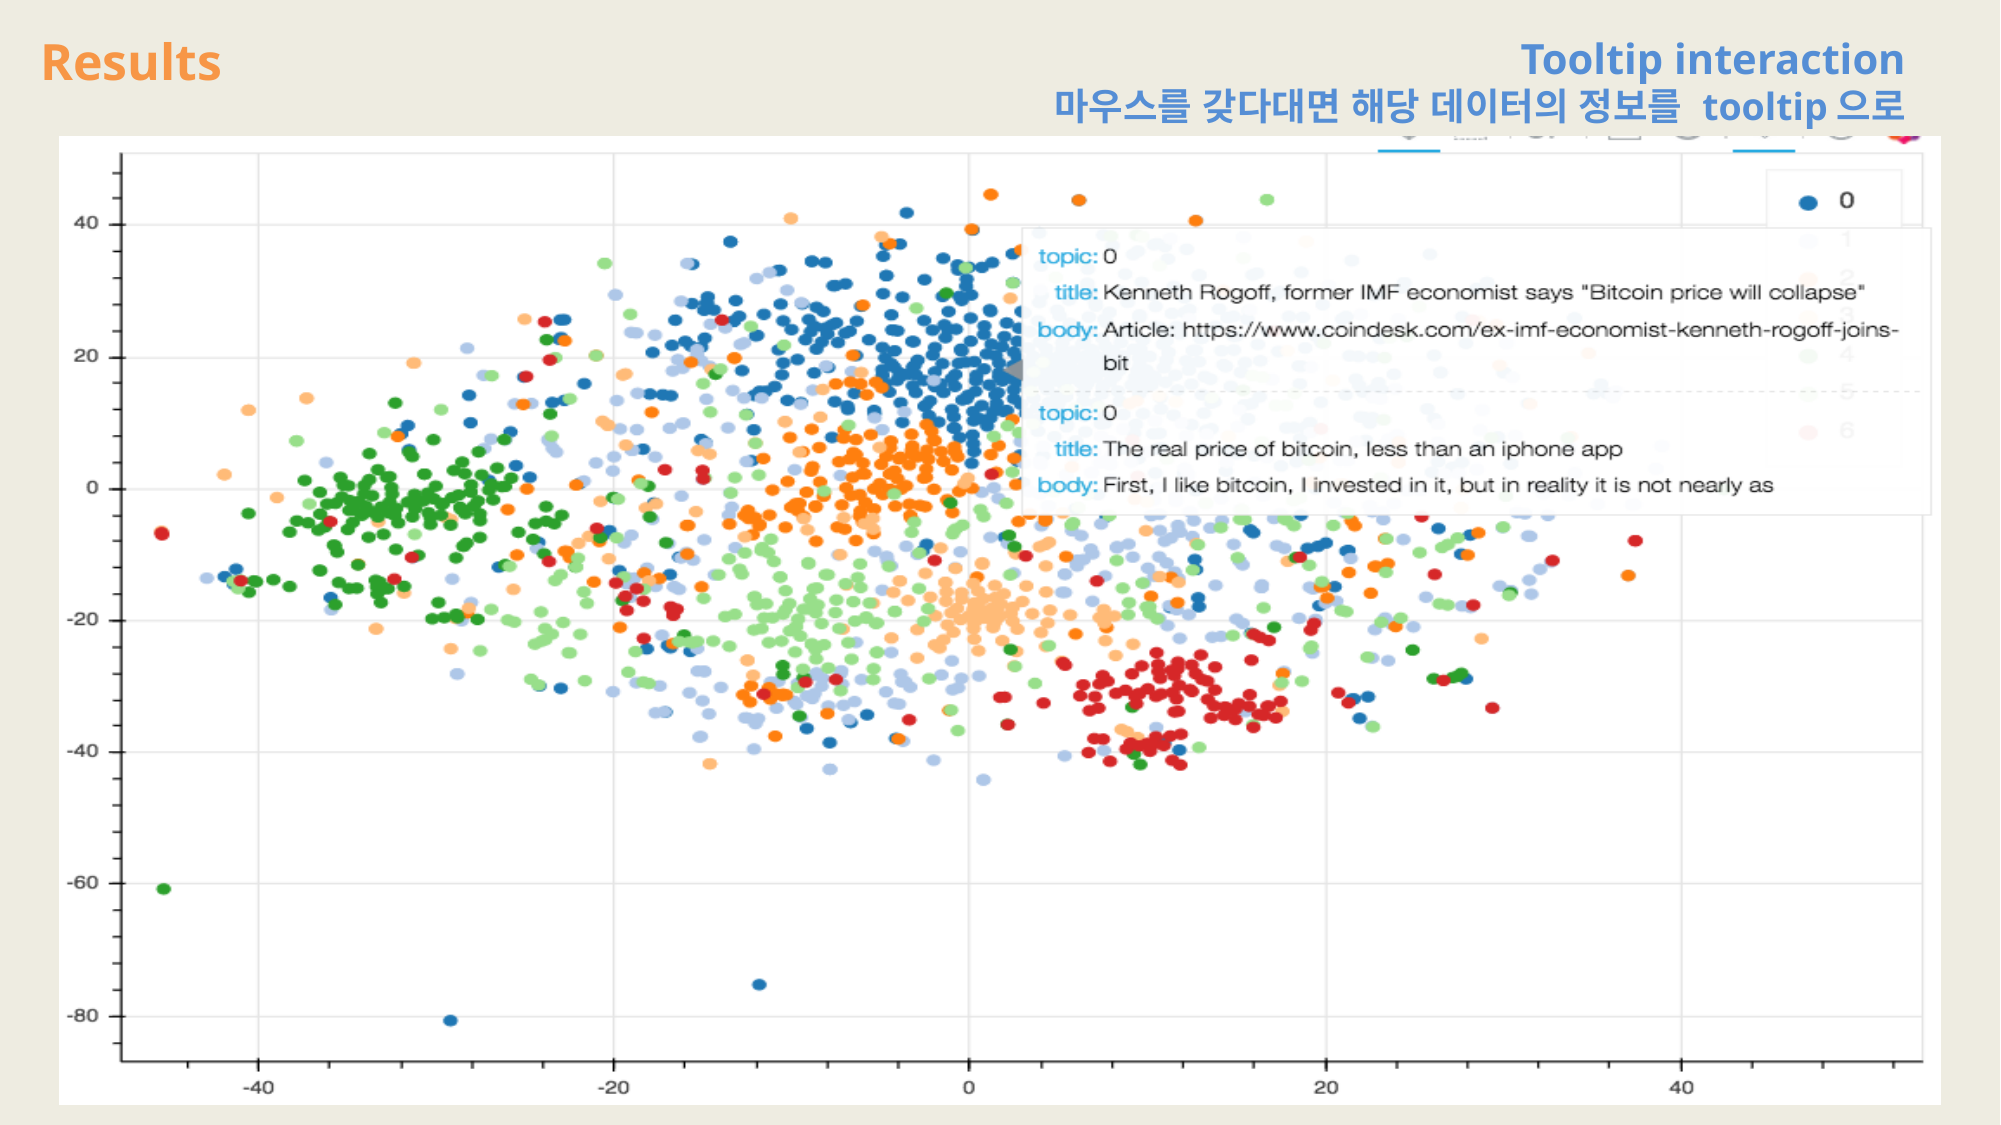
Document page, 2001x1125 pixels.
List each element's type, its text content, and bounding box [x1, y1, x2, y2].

text_box Tooltip interaction 마우스를 갖다대면 해당 데이터의 정보를 tooltip으로 [1039, 25, 1921, 136]
text_box Results [25, 22, 237, 98]
picture [59, 136, 1941, 1105]
